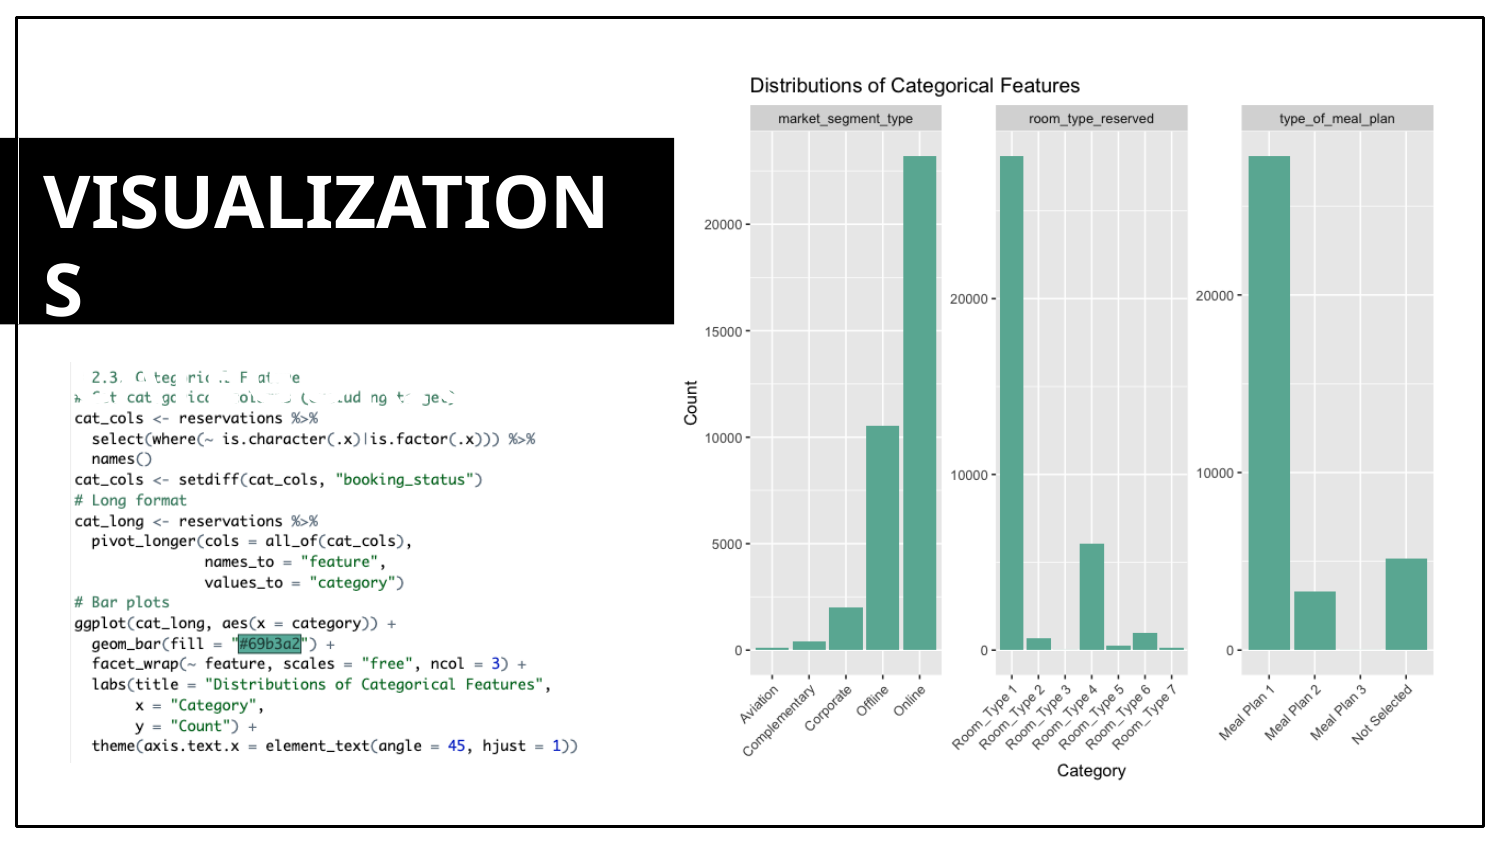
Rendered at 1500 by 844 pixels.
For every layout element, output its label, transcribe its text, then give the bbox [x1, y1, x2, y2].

text_box VISUALIZATIONS (CATEGORICAL) [28, 141, 658, 335]
picture [676, 69, 1442, 788]
picture [70, 361, 601, 763]
